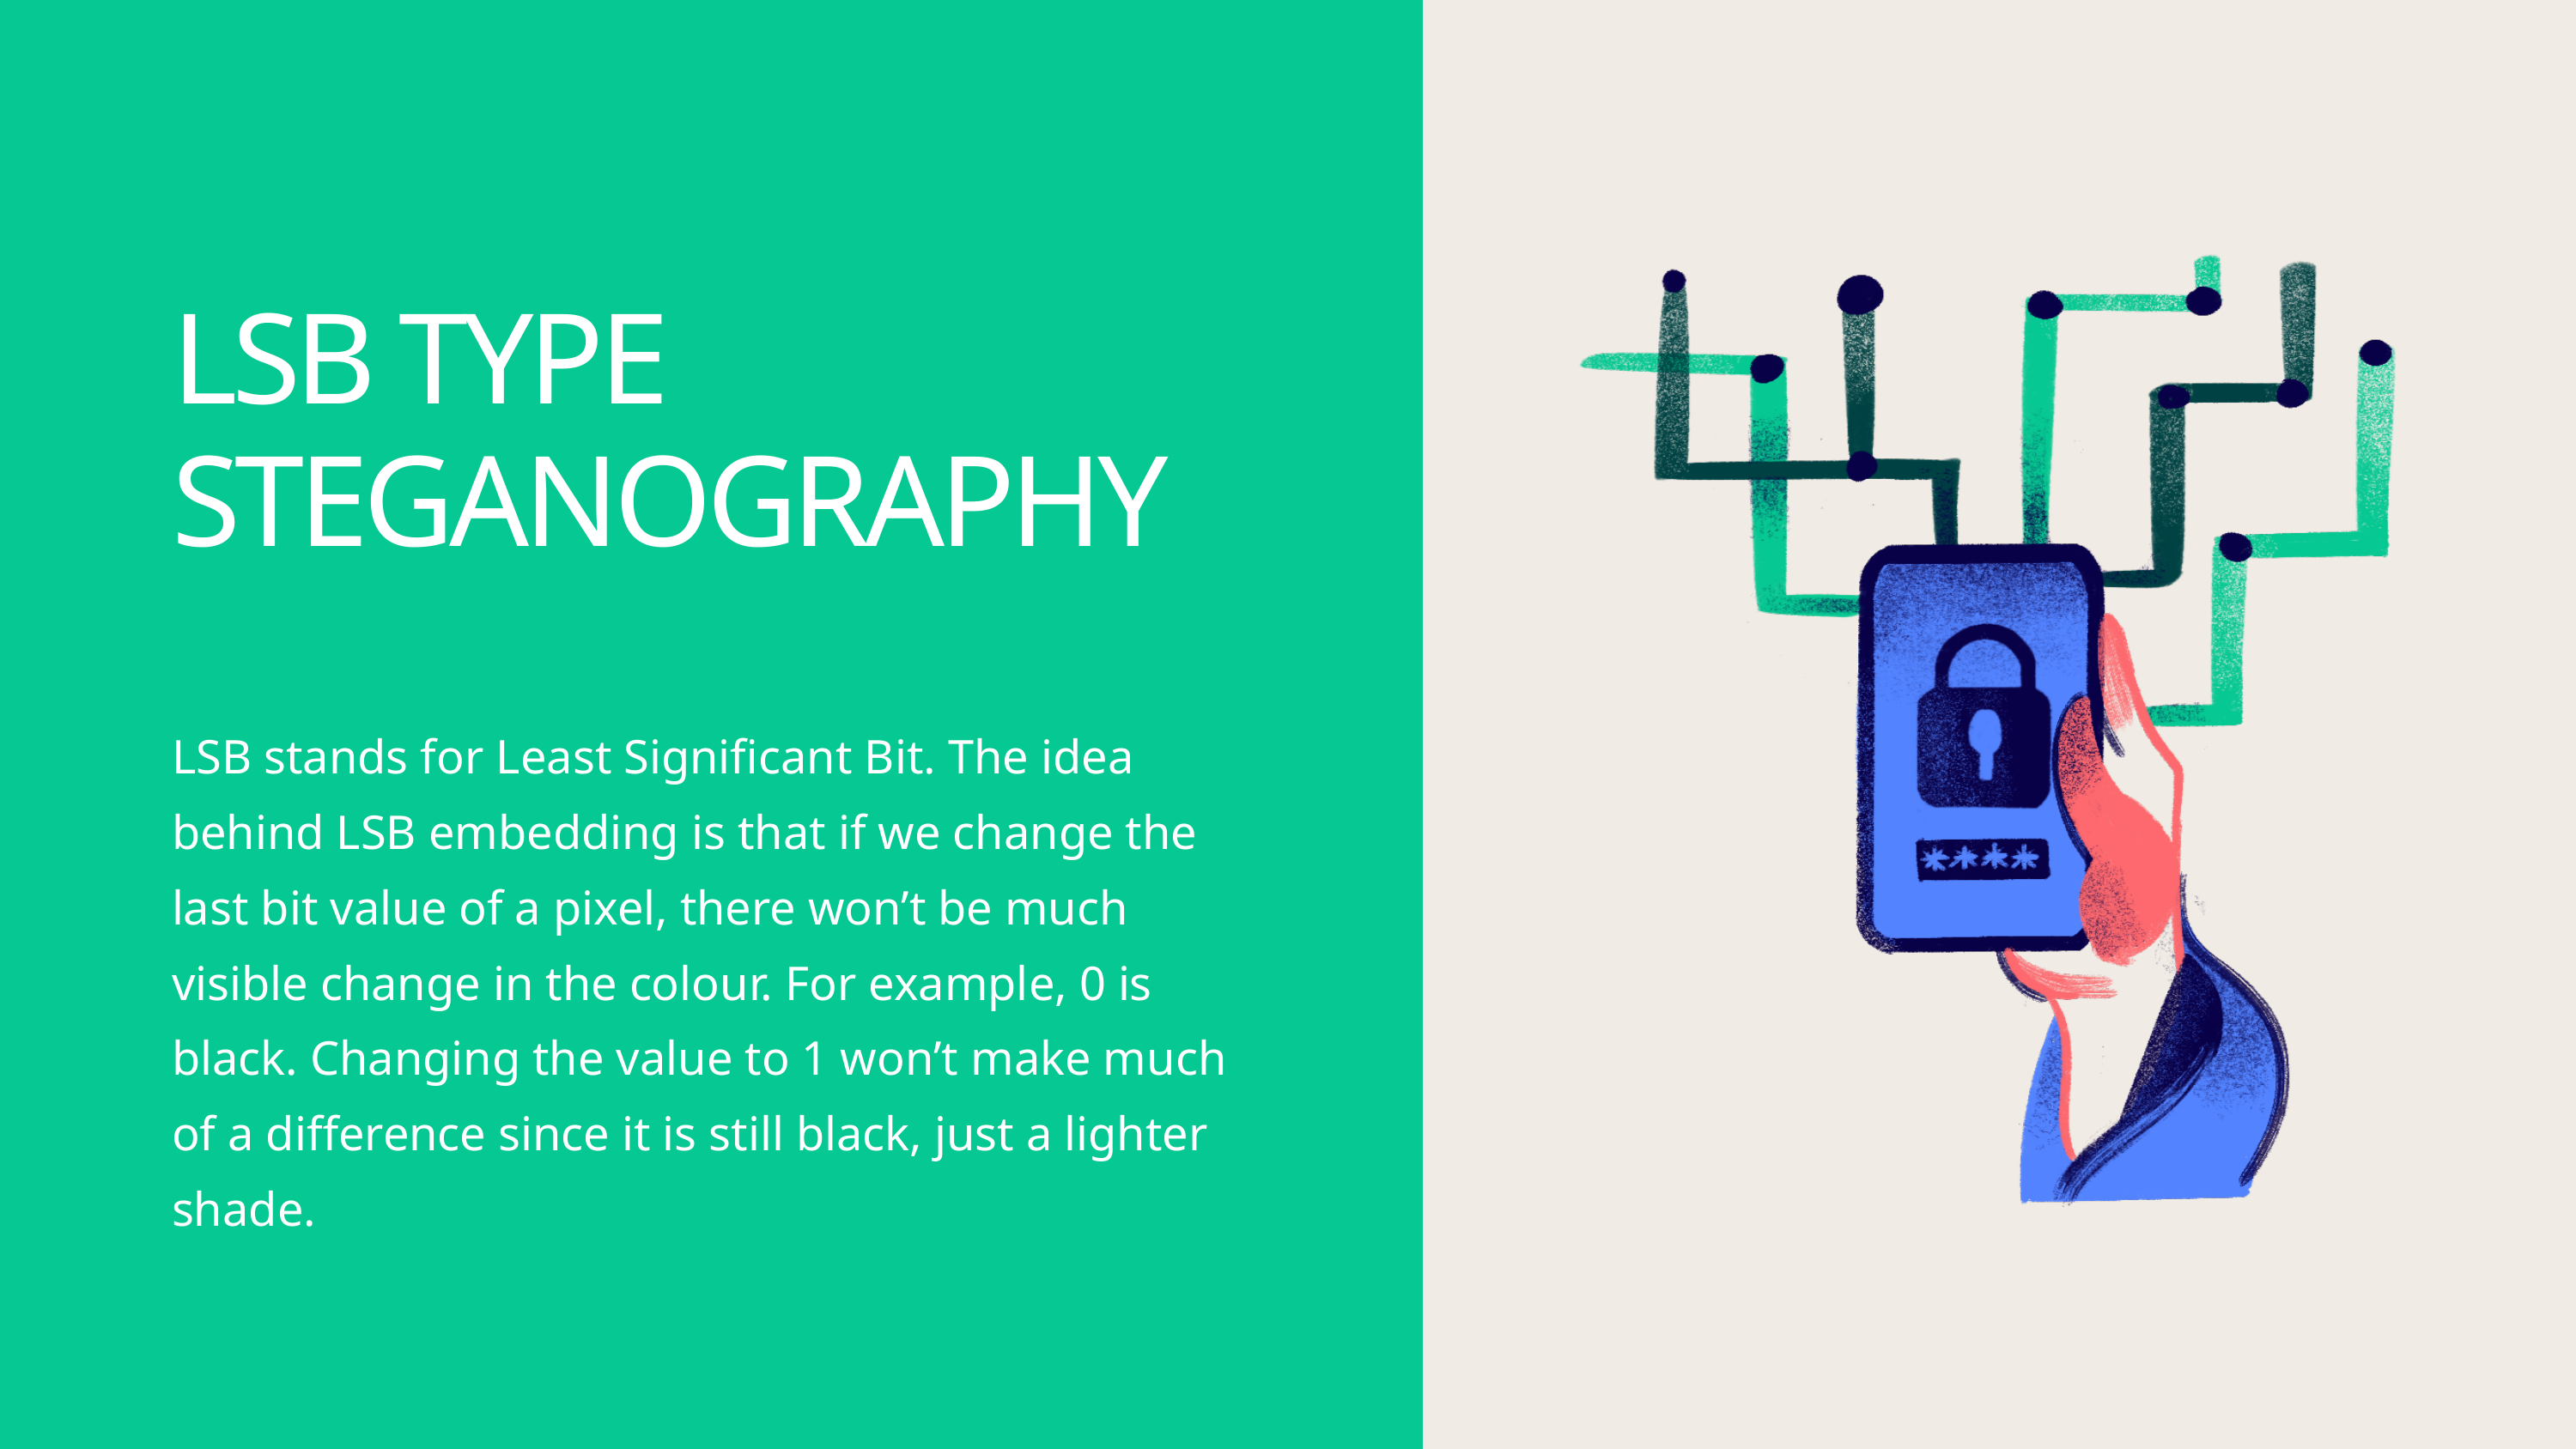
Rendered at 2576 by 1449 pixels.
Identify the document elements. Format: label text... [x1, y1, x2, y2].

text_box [1422, 0, 2576, 1449]
text_box LSB stands for Least Significant Bit. The idea behind LSB embedding is that if we change the last bit value of a pixel, there won’t be much visible change in the colour. For example, 0 is black. Changing the value to 1 won’t make much of a difference since it is still black, just a lighter shade. [171, 707, 1238, 1236]
text_box LSB TYPE STEGANOGRAPHY [171, 285, 1353, 572]
